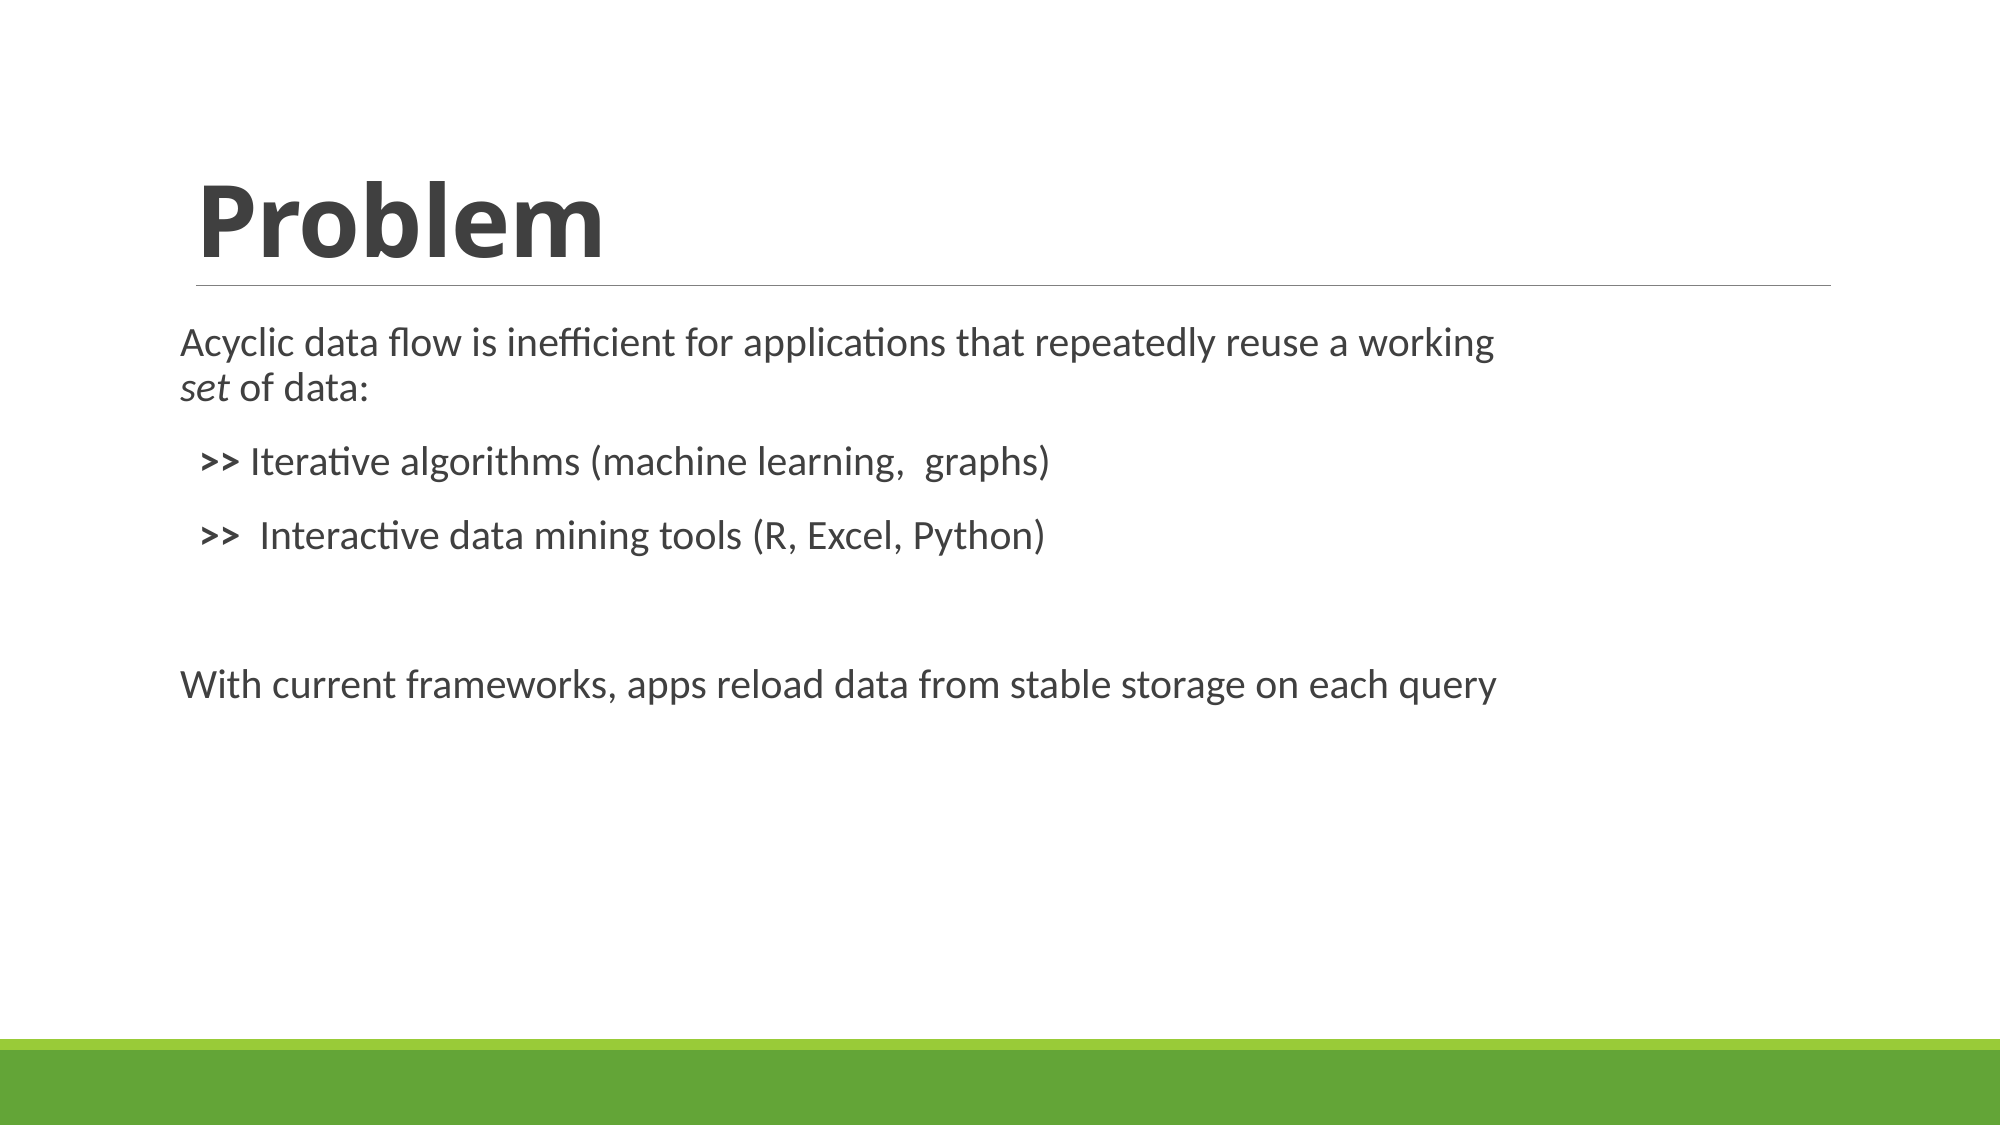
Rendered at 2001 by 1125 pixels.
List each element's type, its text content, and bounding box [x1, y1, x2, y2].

list Acyclic data flow is inefficient for applications that repeatedly reuse a working set of data: >> Iterative algorithms (machine learning, graphs) >> Interactive data mining tools (R, Excel, Python) With current frameworks, apps reload data from stable storage on each query [180, 313, 1517, 1056]
title Problem [180, 47, 1830, 285]
